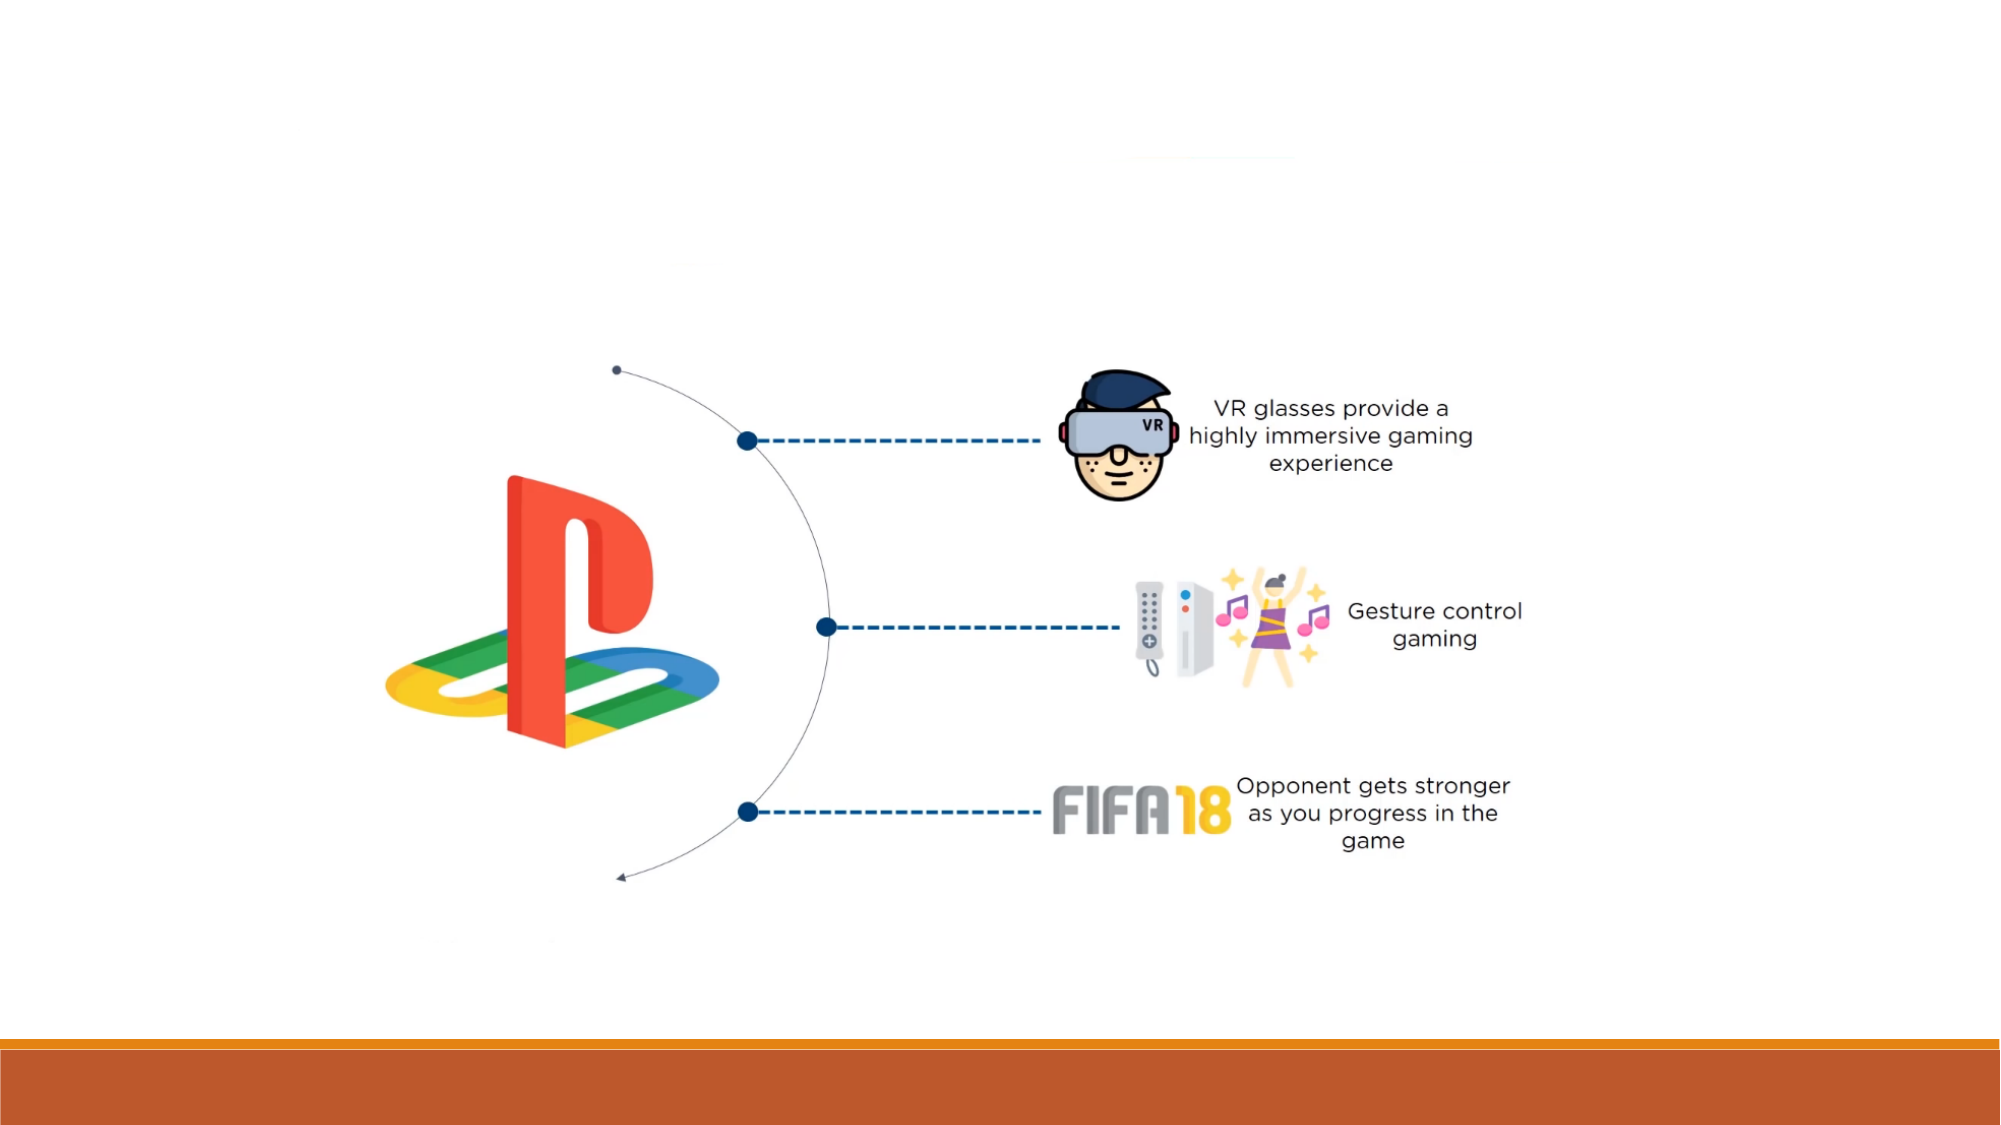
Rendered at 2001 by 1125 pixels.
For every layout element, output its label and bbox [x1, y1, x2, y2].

picture [268, 104, 1732, 1020]
